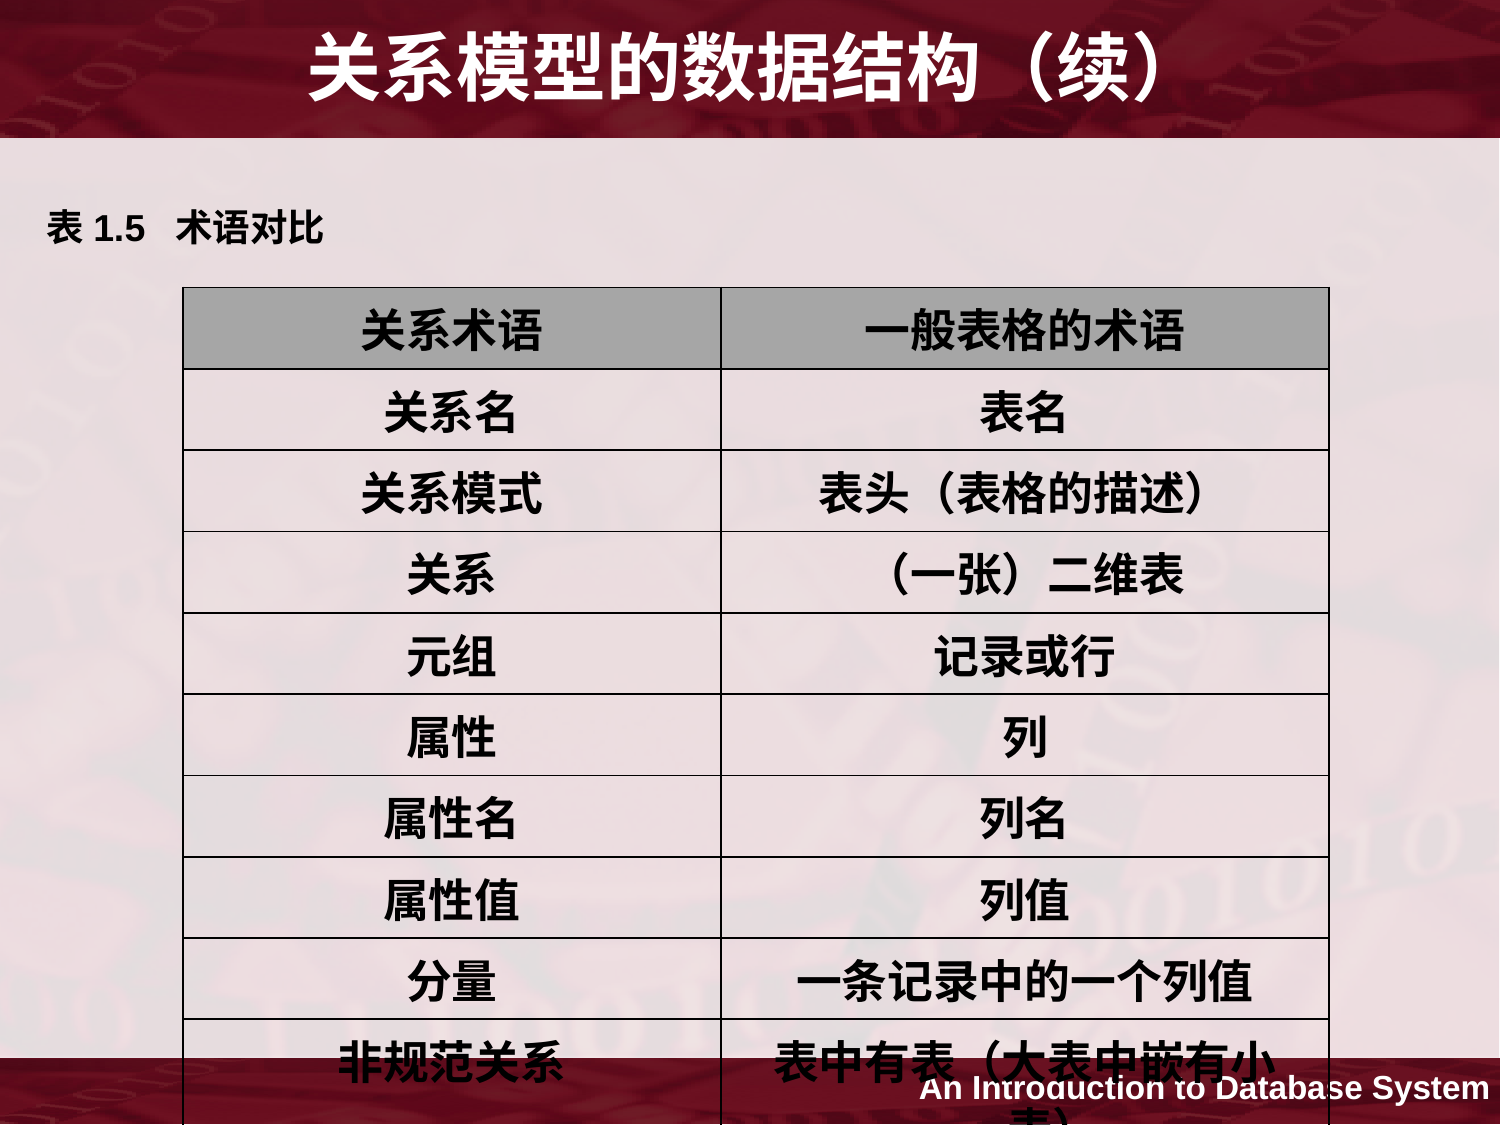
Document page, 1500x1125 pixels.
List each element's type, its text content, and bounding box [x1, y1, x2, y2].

table_cell 表名 [722, 370, 1328, 449]
table_cell （一张）二维表 [722, 532, 1328, 612]
table_cell 一条记录中的一个列值 [722, 939, 1328, 1018]
text_box 表1.5 术语对比 [32, 196, 462, 257]
table_header 关系术语 [184, 288, 720, 368]
table_cell 非规范关系 [184, 1020, 720, 1125]
table_cell 表头（表格的描述） [722, 451, 1328, 531]
table_cell 记录或行 [722, 614, 1328, 693]
table_cell 列名 [722, 776, 1328, 856]
table_cell 属性名 [184, 776, 720, 856]
table_cell 关系 [184, 532, 720, 612]
table_cell 列值 [722, 858, 1328, 937]
picture [1330, 1091, 1338, 1096]
table_cell 属性 [184, 695, 720, 775]
table_cell 元组 [184, 614, 720, 693]
table_cell 分量 [184, 939, 720, 1018]
title 关系模型的数据结构（续） [150, 19, 1363, 112]
table_header 一般表格的术语 [722, 288, 1328, 368]
table_cell 关系模式 [184, 451, 720, 531]
table_cell 关系名 [184, 370, 720, 449]
table_cell 表中有表（大表中嵌有小表） [722, 1020, 1328, 1125]
table_cell 属性值 [184, 858, 720, 937]
picture [0, 0, 1500, 1124]
table_cell 列 [722, 695, 1328, 775]
